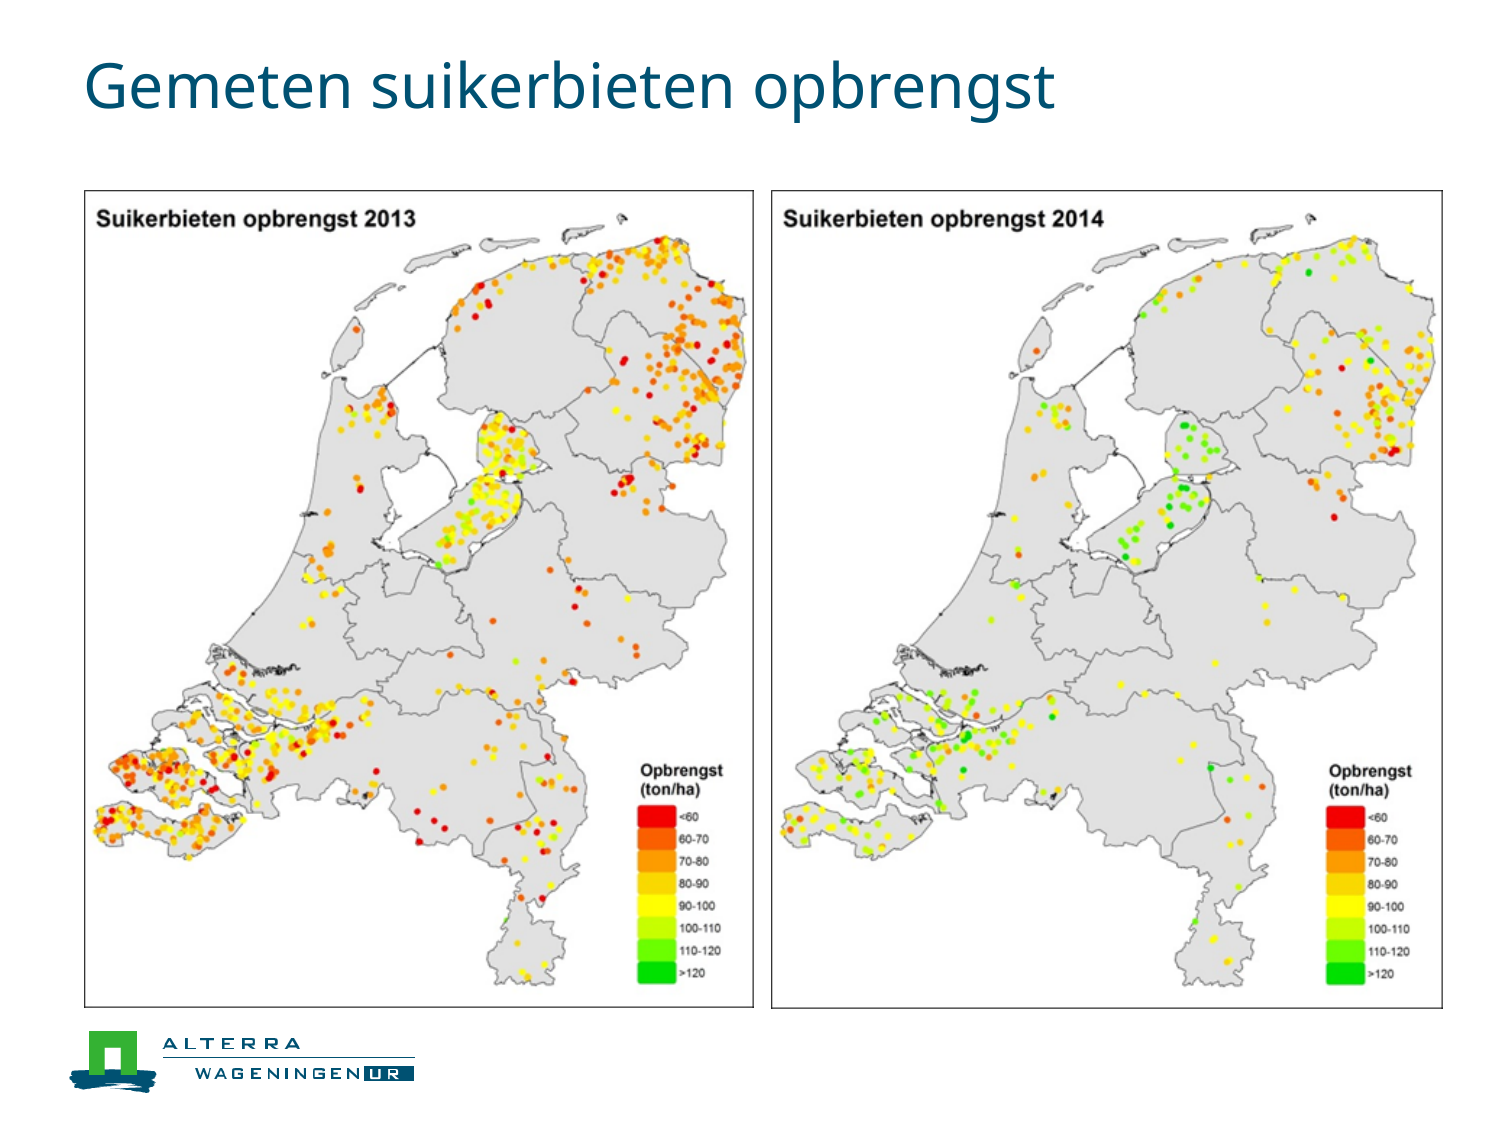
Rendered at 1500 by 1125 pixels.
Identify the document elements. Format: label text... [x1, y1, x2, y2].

picture [0, 0, 1500, 1125]
title Gemeten suikerbieten opbrengst [80, 37, 1466, 168]
